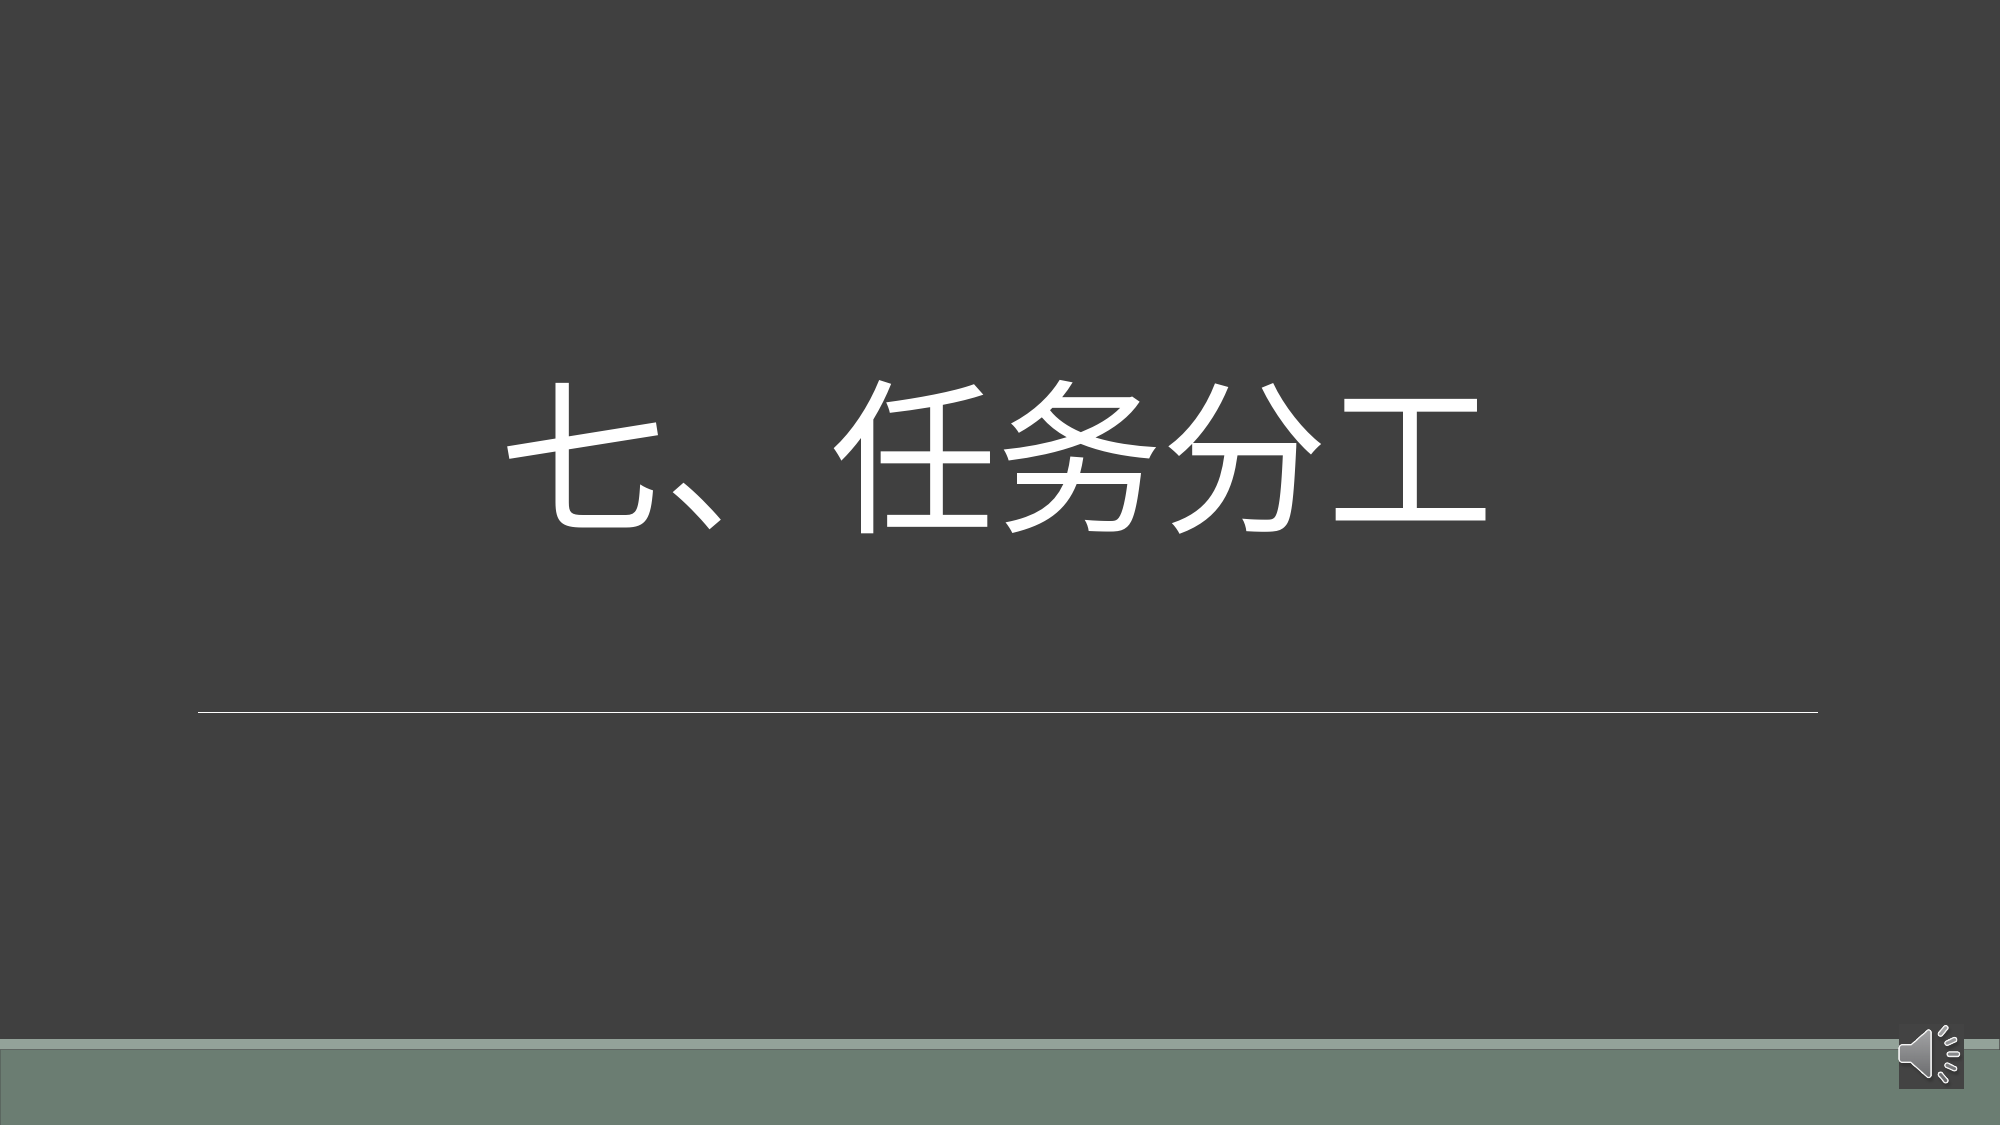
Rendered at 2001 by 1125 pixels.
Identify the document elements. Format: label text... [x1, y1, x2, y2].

title 七、任务分工 [484, 375, 1526, 563]
picture [1897, 1022, 1966, 1091]
